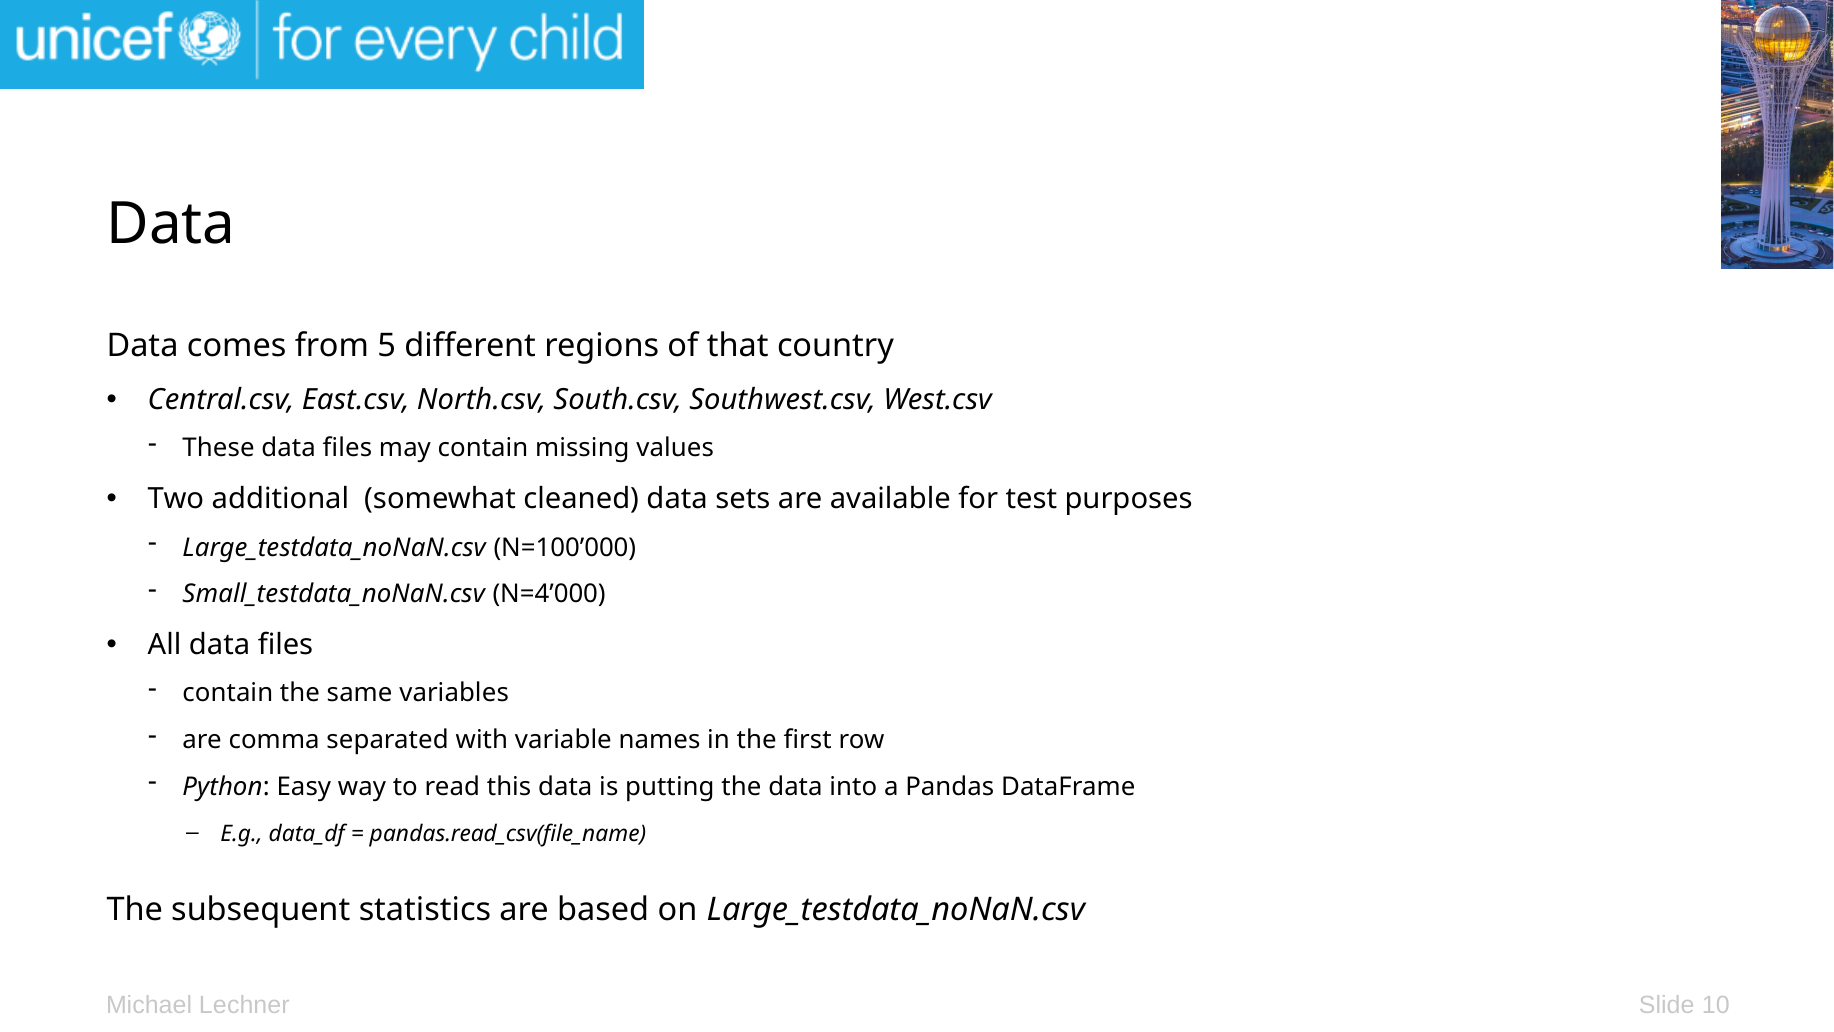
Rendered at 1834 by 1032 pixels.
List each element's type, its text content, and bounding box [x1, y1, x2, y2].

footer Michael Lechner [91, 976, 710, 1032]
list Data comes from 5 different regions of that country Central.csv, East.csv, North.csv, South.csv, Southwest.csv, West.csv These data files may contain missing values Two additional (somewhat cleaned) data sets are available for test purposes Large_testdata_noNaN.csv (N=100’000) Small_testdata_noNaN.csv (N=4’000) All data files contain the same variables are comma separated with variable names in the first row Python: Easy way to read this data is putting the data into a Pandas DataFrame E.g., data_df = pandas.read_csv(file_name) The subsequent statistics are based on Large_testdata_noNaN.csv [91, 296, 1742, 941]
title Data [91, 173, 1803, 268]
picture [1721, 0, 1834, 269]
slide_number Slide 10 [1332, 976, 1745, 1032]
picture [0, 0, 644, 89]
